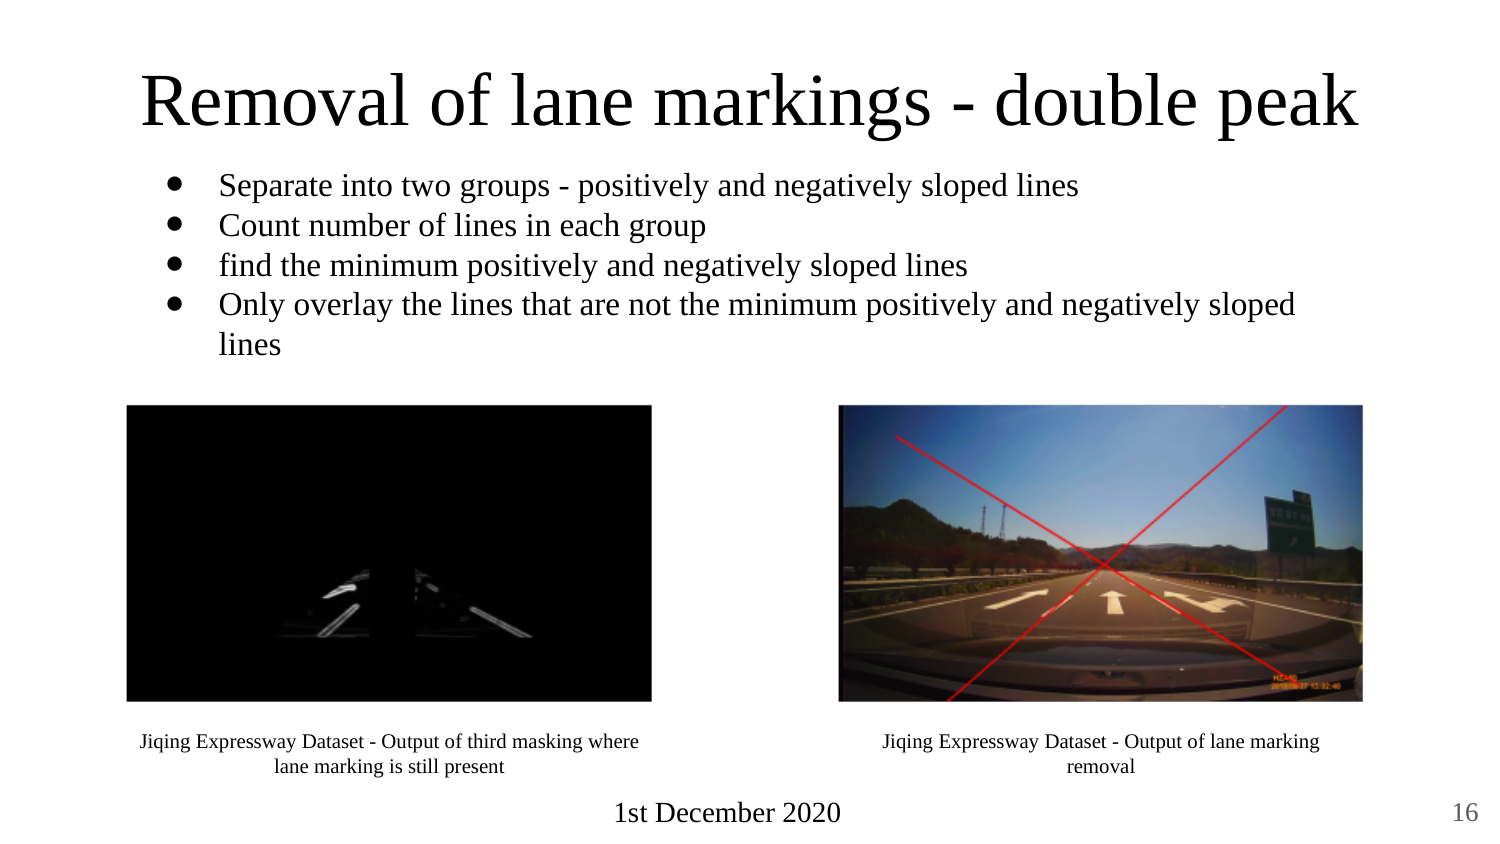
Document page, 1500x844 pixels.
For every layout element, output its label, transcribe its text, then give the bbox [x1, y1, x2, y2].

picture [828, 396, 1374, 713]
text_box Jiqing Expressway Dataset - Output of lane marking removal [833, 721, 1370, 762]
title Removal of lane markings - double peak [99, 40, 1400, 163]
text_box Separate into two groups - positively and negatively sloped lines Count number of lines in each group find the minimum positively and negatively sloped lines Only overlay the lines that are not the minimum positively and negatively sloped lines [128, 147, 1325, 397]
slide_number ‹#› [1403, 779, 1494, 844]
text_box Jiqing Expressway Dataset - Output of third masking where lane marking is still present [121, 721, 658, 762]
picture [116, 396, 663, 713]
